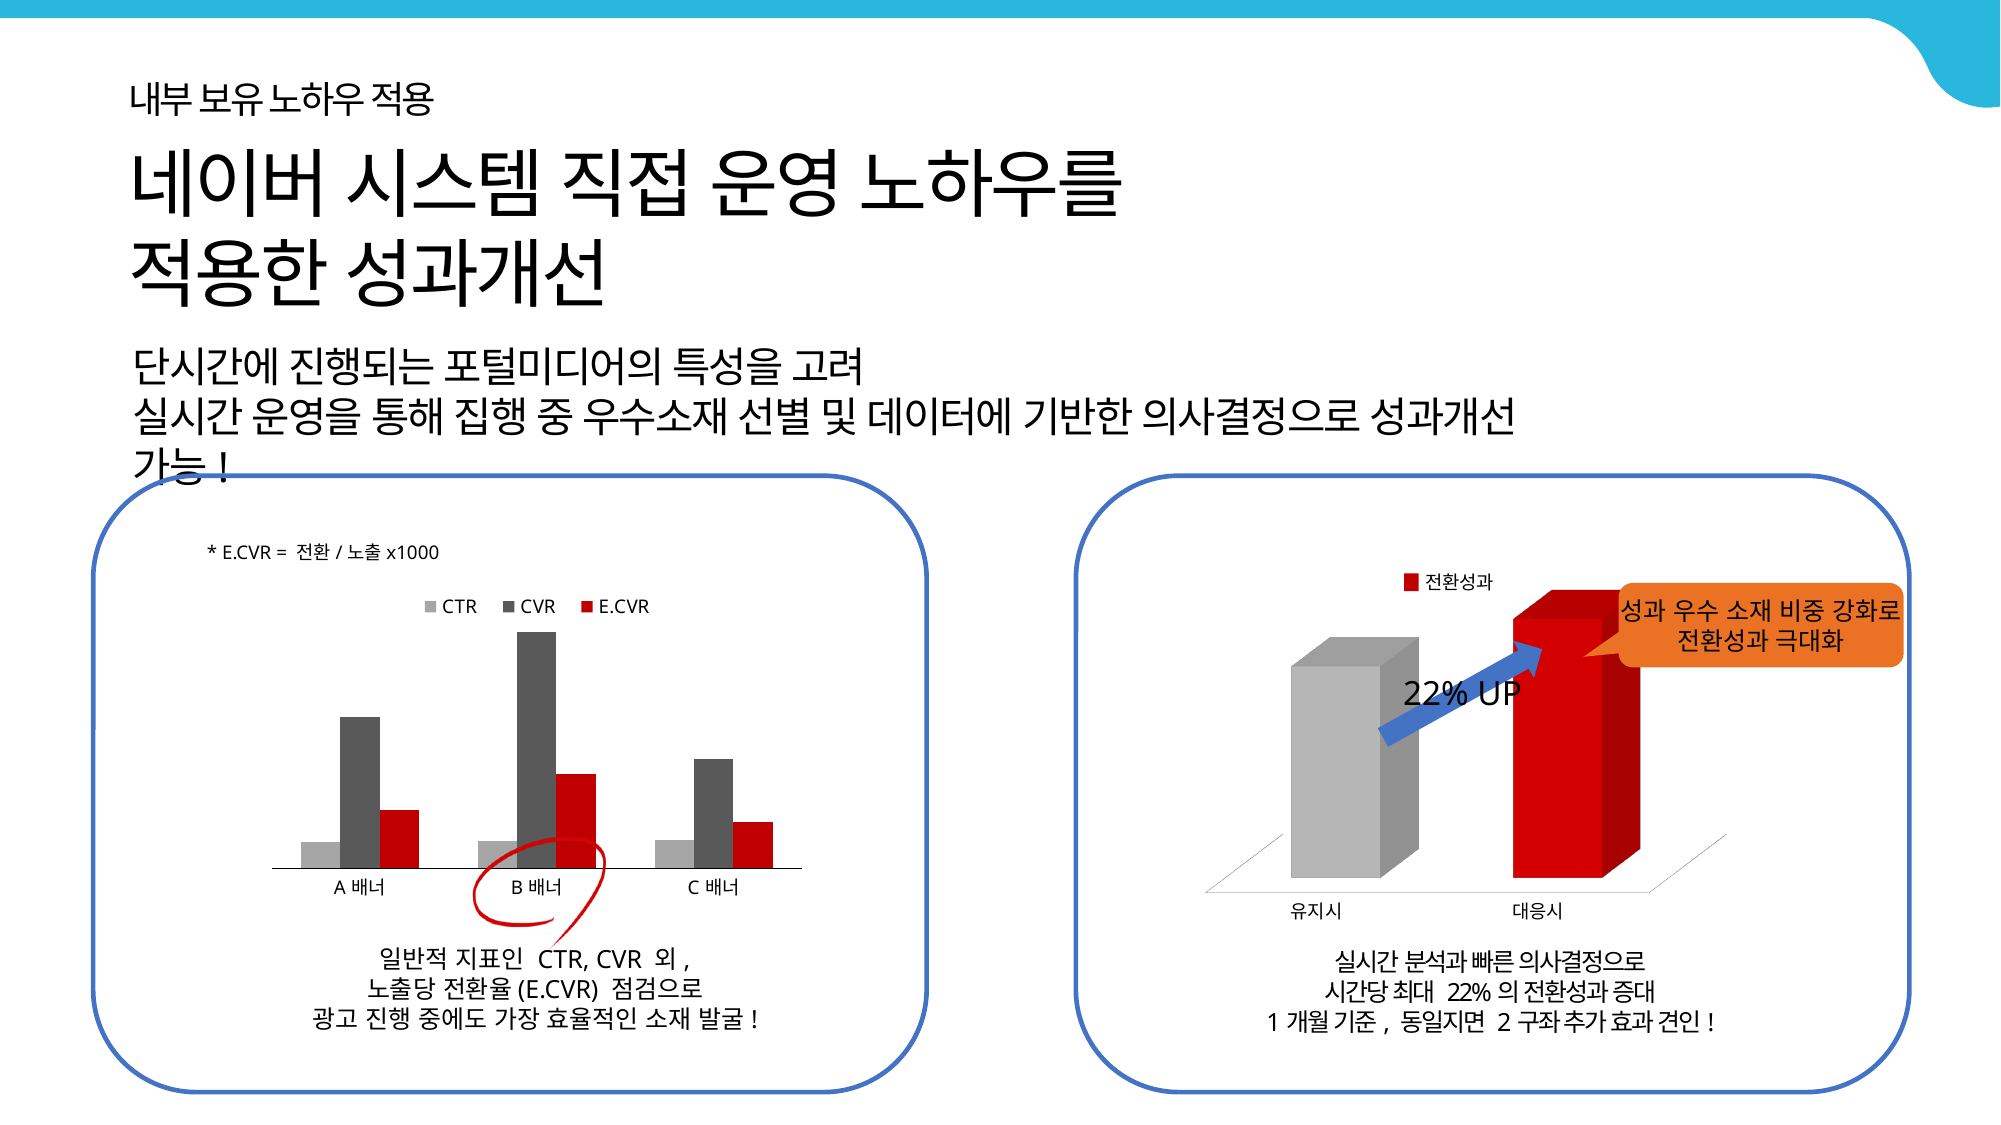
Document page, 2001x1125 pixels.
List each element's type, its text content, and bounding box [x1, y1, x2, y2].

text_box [165, 533, 835, 1043]
text_box 단시간에 진행되는 포털미디어의 특성을 고려 실시간 운영을 통해 집행 중 우수소재 선별 및 데이터에 기반한 의사결정으로 성과개선 가능! [118, 332, 1597, 498]
chart [1192, 549, 1740, 933]
picture [471, 832, 607, 949]
text_box 실시간 분석과 빠른 의사결정으로 시간당 최대 22%의 전환성과 증대 1개월 기준, 동일지면 2구좌 추가 효과 견인! [1251, 939, 1729, 1044]
text_box 성과 우수 소재 비중 강화로 전환성과 극대화 [1740, 581, 1905, 669]
text_box [92, 474, 928, 1094]
text_box 네이버 시스템 직접 운영 노하우를 적용한 성과개선 [113, 128, 1667, 324]
text_box [1074, 474, 1911, 1094]
text_box 내부 보유 노하우 적용 [113, 68, 473, 128]
